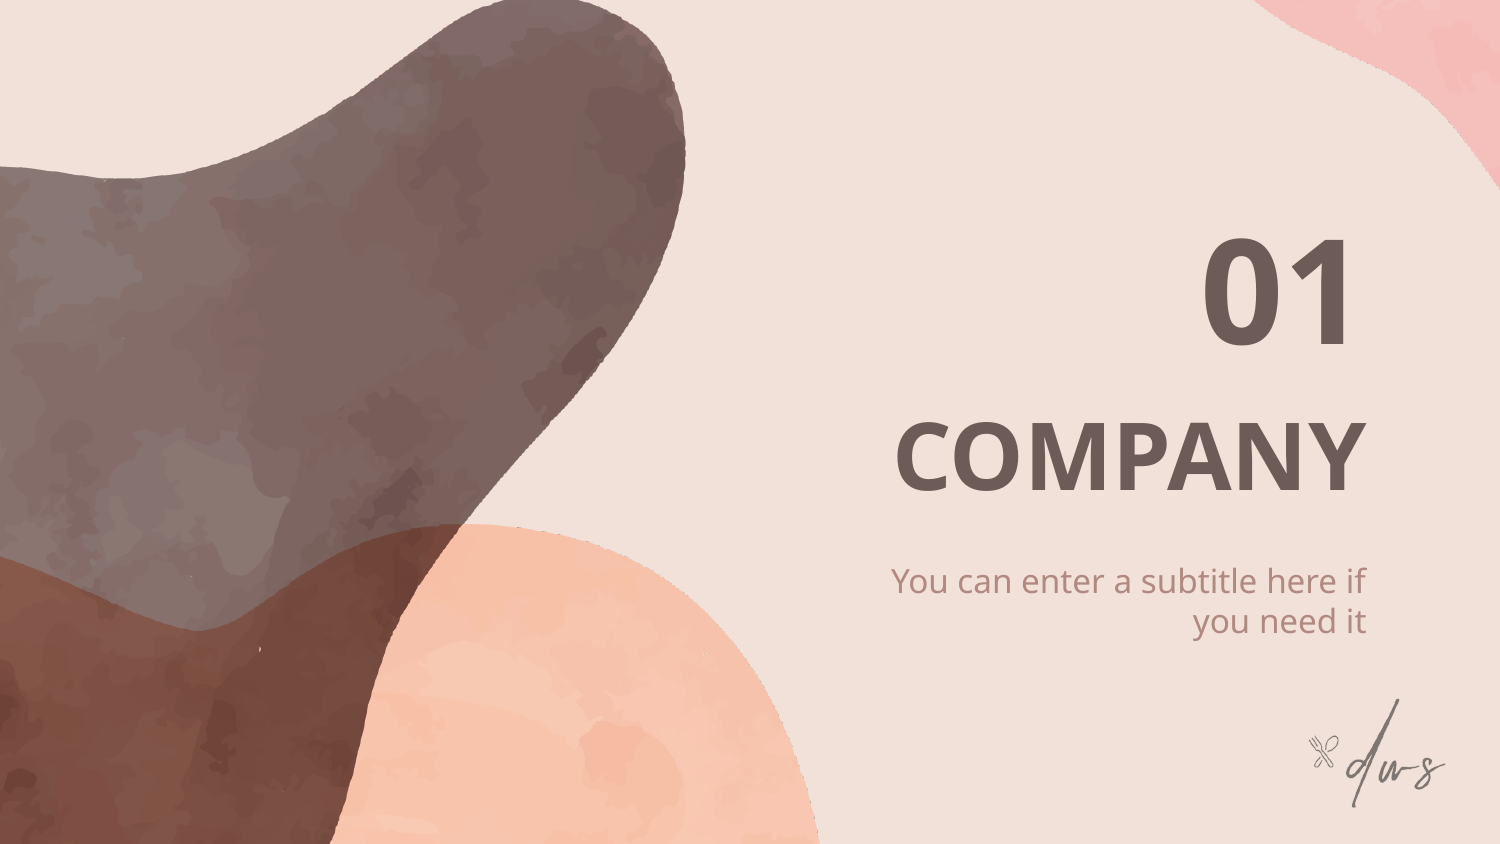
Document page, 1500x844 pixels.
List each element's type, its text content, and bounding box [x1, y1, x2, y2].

picture [0, 0, 1500, 844]
title COMPANY [843, 389, 1382, 523]
title 01 [843, 181, 1382, 389]
subtitle You can enter a subtitle here if you need it [843, 545, 1382, 663]
